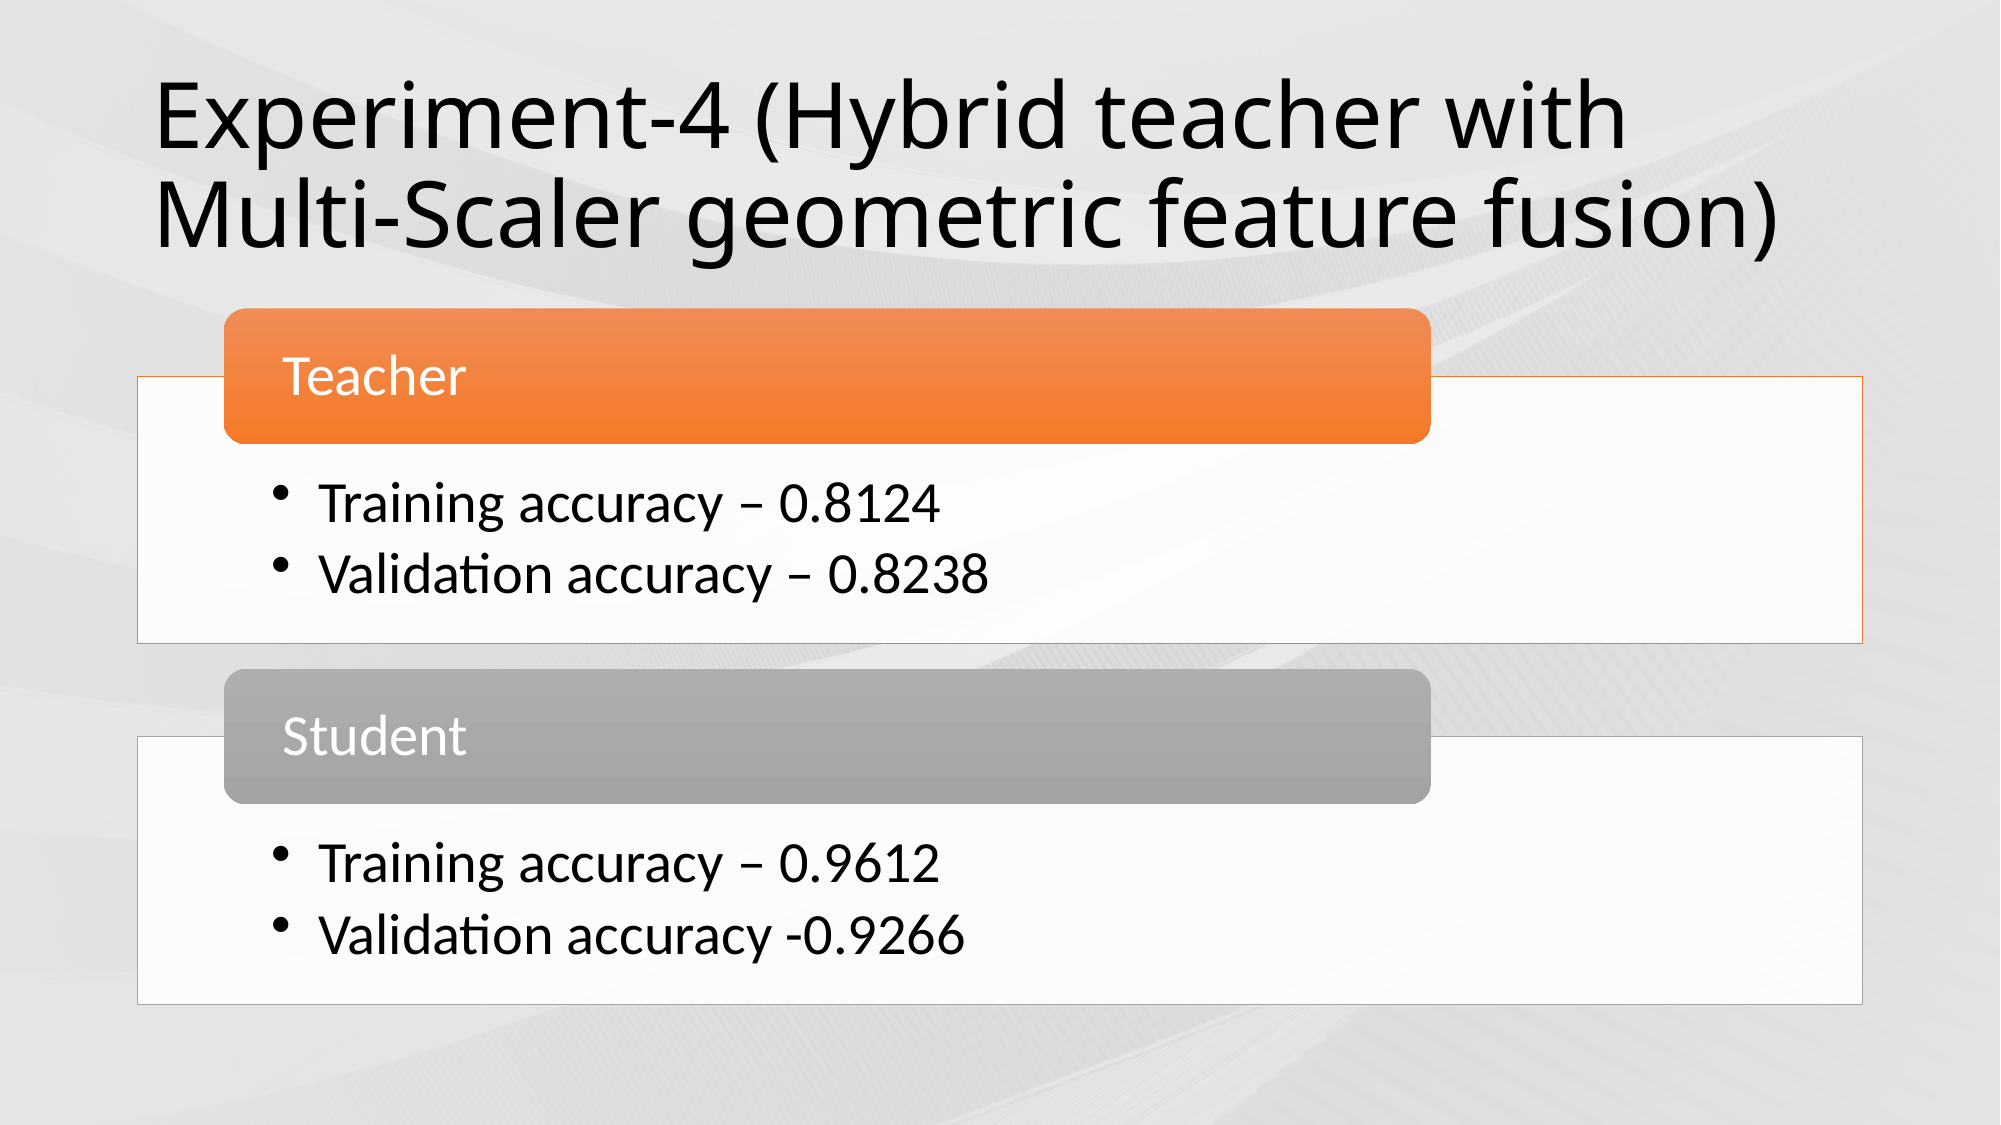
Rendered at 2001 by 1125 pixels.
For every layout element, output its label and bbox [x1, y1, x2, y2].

list [137, 299, 1863, 1014]
picture [0, 0, 2000, 1125]
